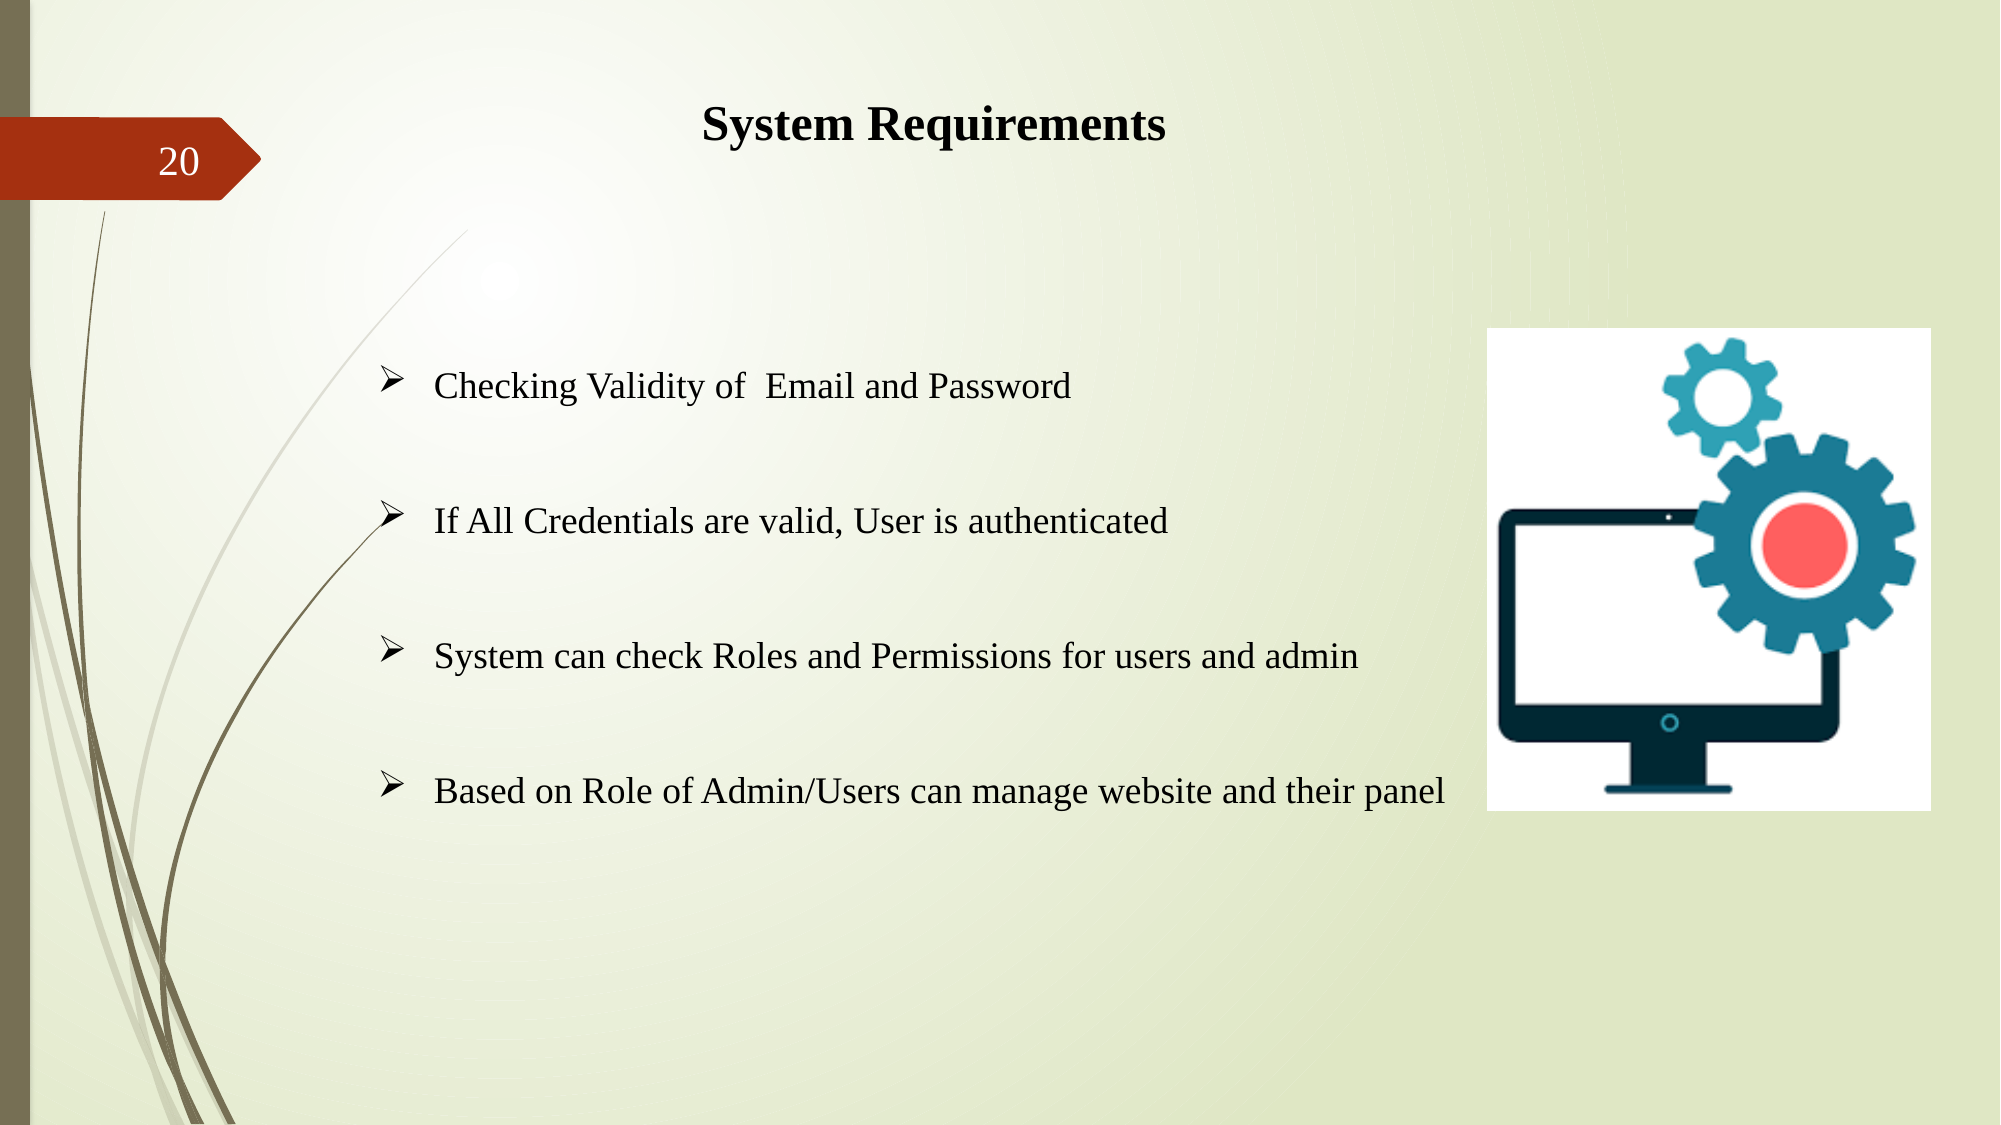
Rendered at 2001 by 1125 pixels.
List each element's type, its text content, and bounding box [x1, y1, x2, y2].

slide_number 20 [87, 129, 216, 190]
text_box Checking Validity of Email and Password If All Credentials are valid, User is authenticated System can check Roles and Permissions for users and admin Based on Role of Admin/Users can manage website and their panel [362, 331, 1485, 819]
text_box System Requirements [319, 83, 1549, 159]
picture [1487, 328, 1931, 812]
